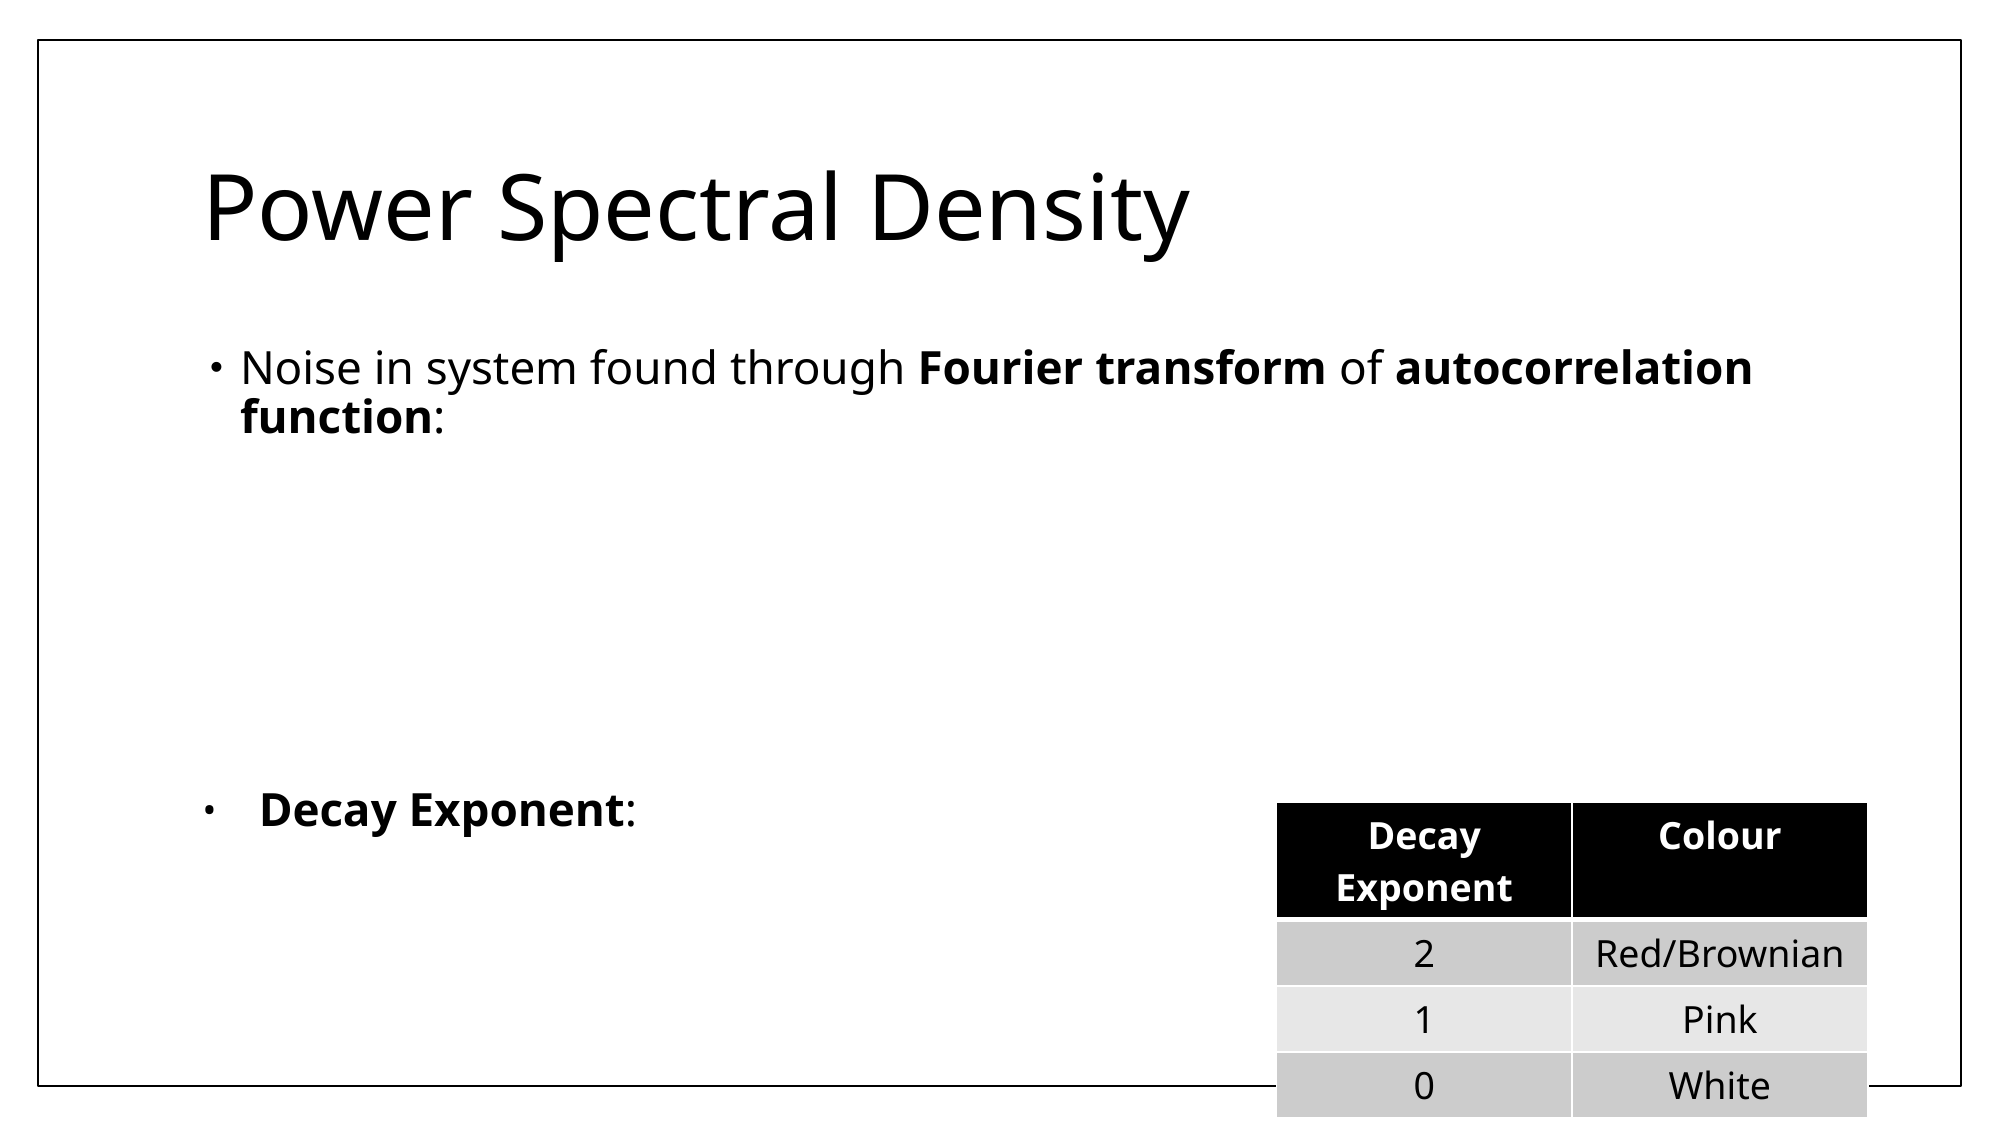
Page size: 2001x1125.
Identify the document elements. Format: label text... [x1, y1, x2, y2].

table_header Decay Exponent [1277, 803, 1571, 917]
table_cell 2 [1277, 922, 1571, 985]
table_header Colour [1573, 803, 1867, 917]
table_cell 0 [1277, 1053, 1571, 1117]
table_cell Red/Brownian [1573, 922, 1867, 985]
table_cell White [1573, 1053, 1867, 1117]
table_cell 1 [1277, 987, 1571, 1051]
title Power Spectral Density [187, 99, 1808, 323]
table_cell Pink [1573, 987, 1867, 1051]
